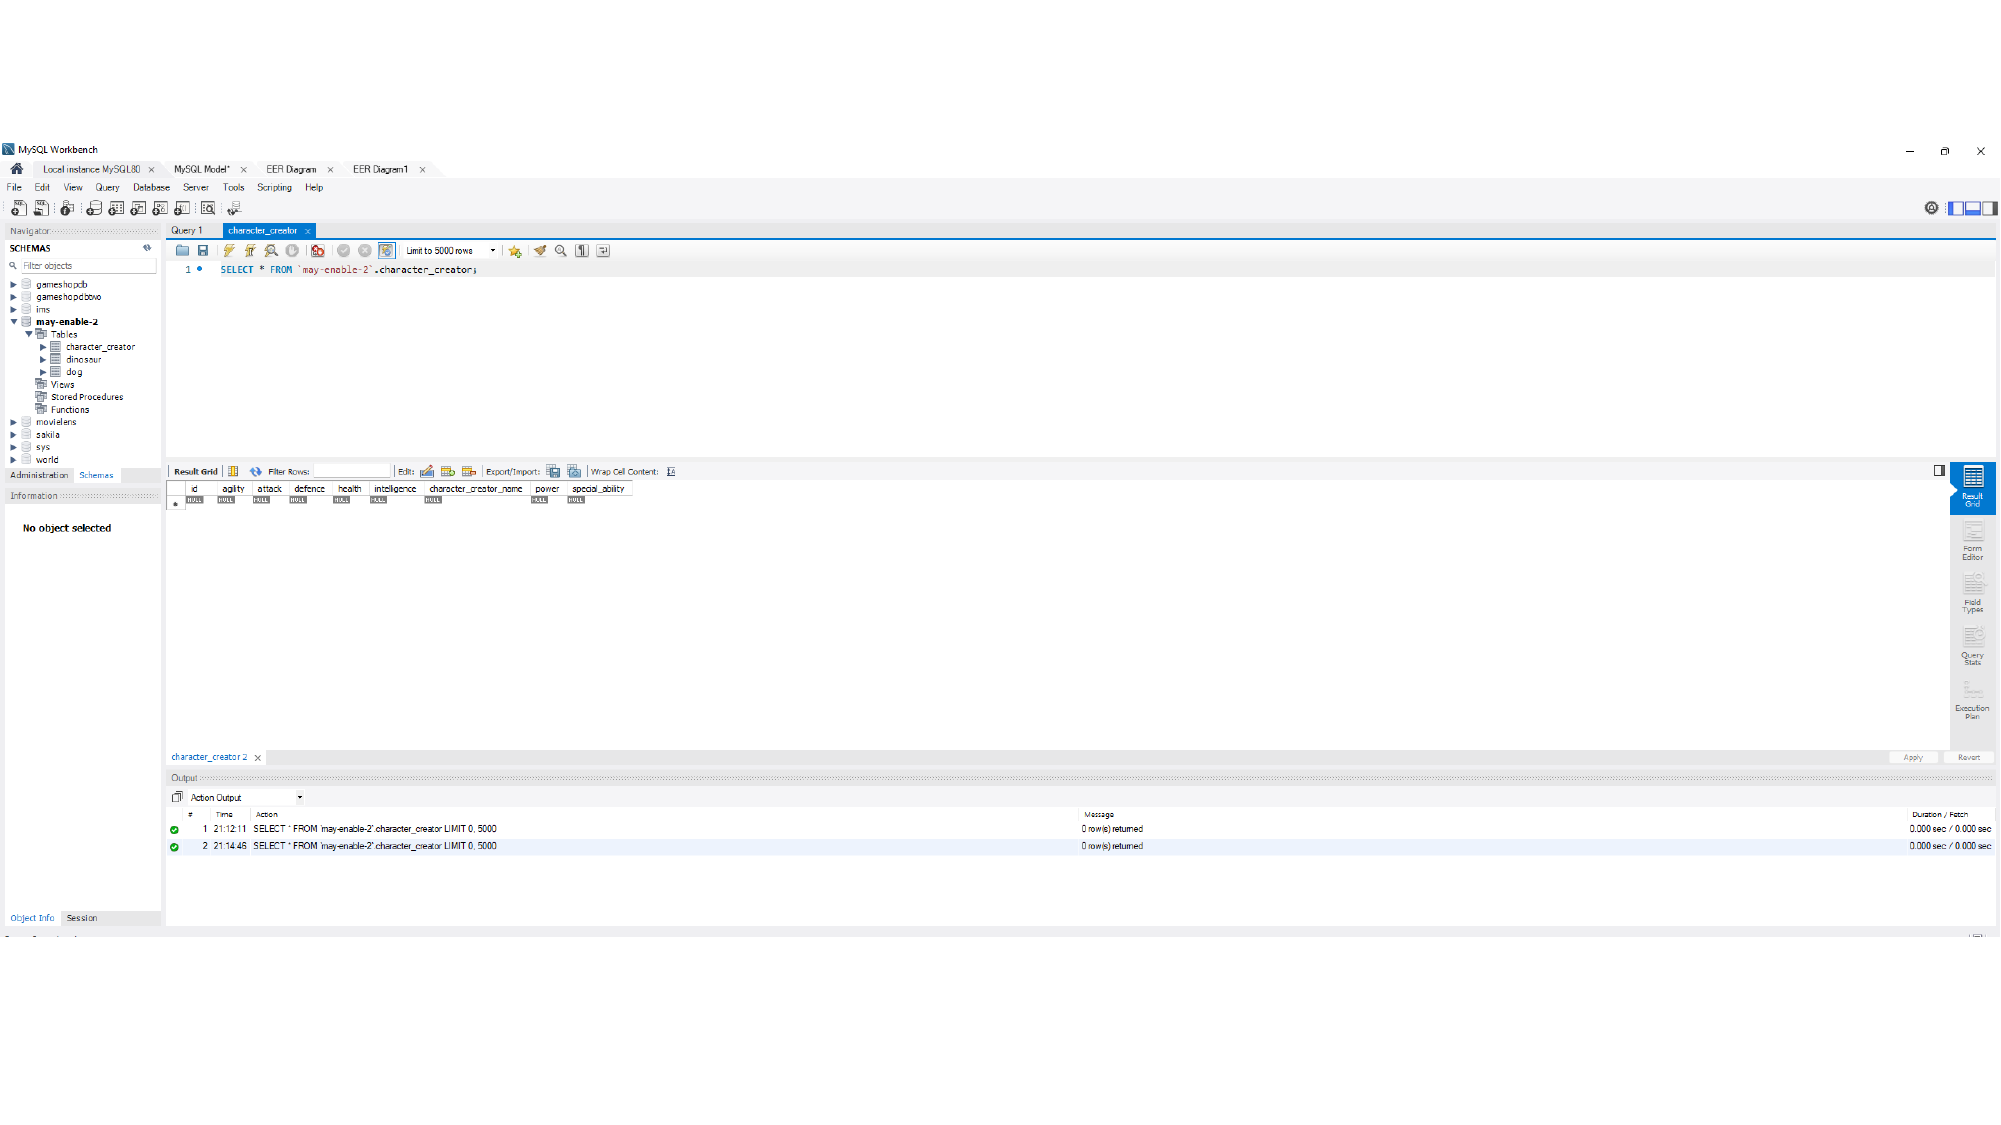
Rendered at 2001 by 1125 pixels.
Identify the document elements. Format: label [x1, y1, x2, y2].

picture [0, 140, 2000, 937]
